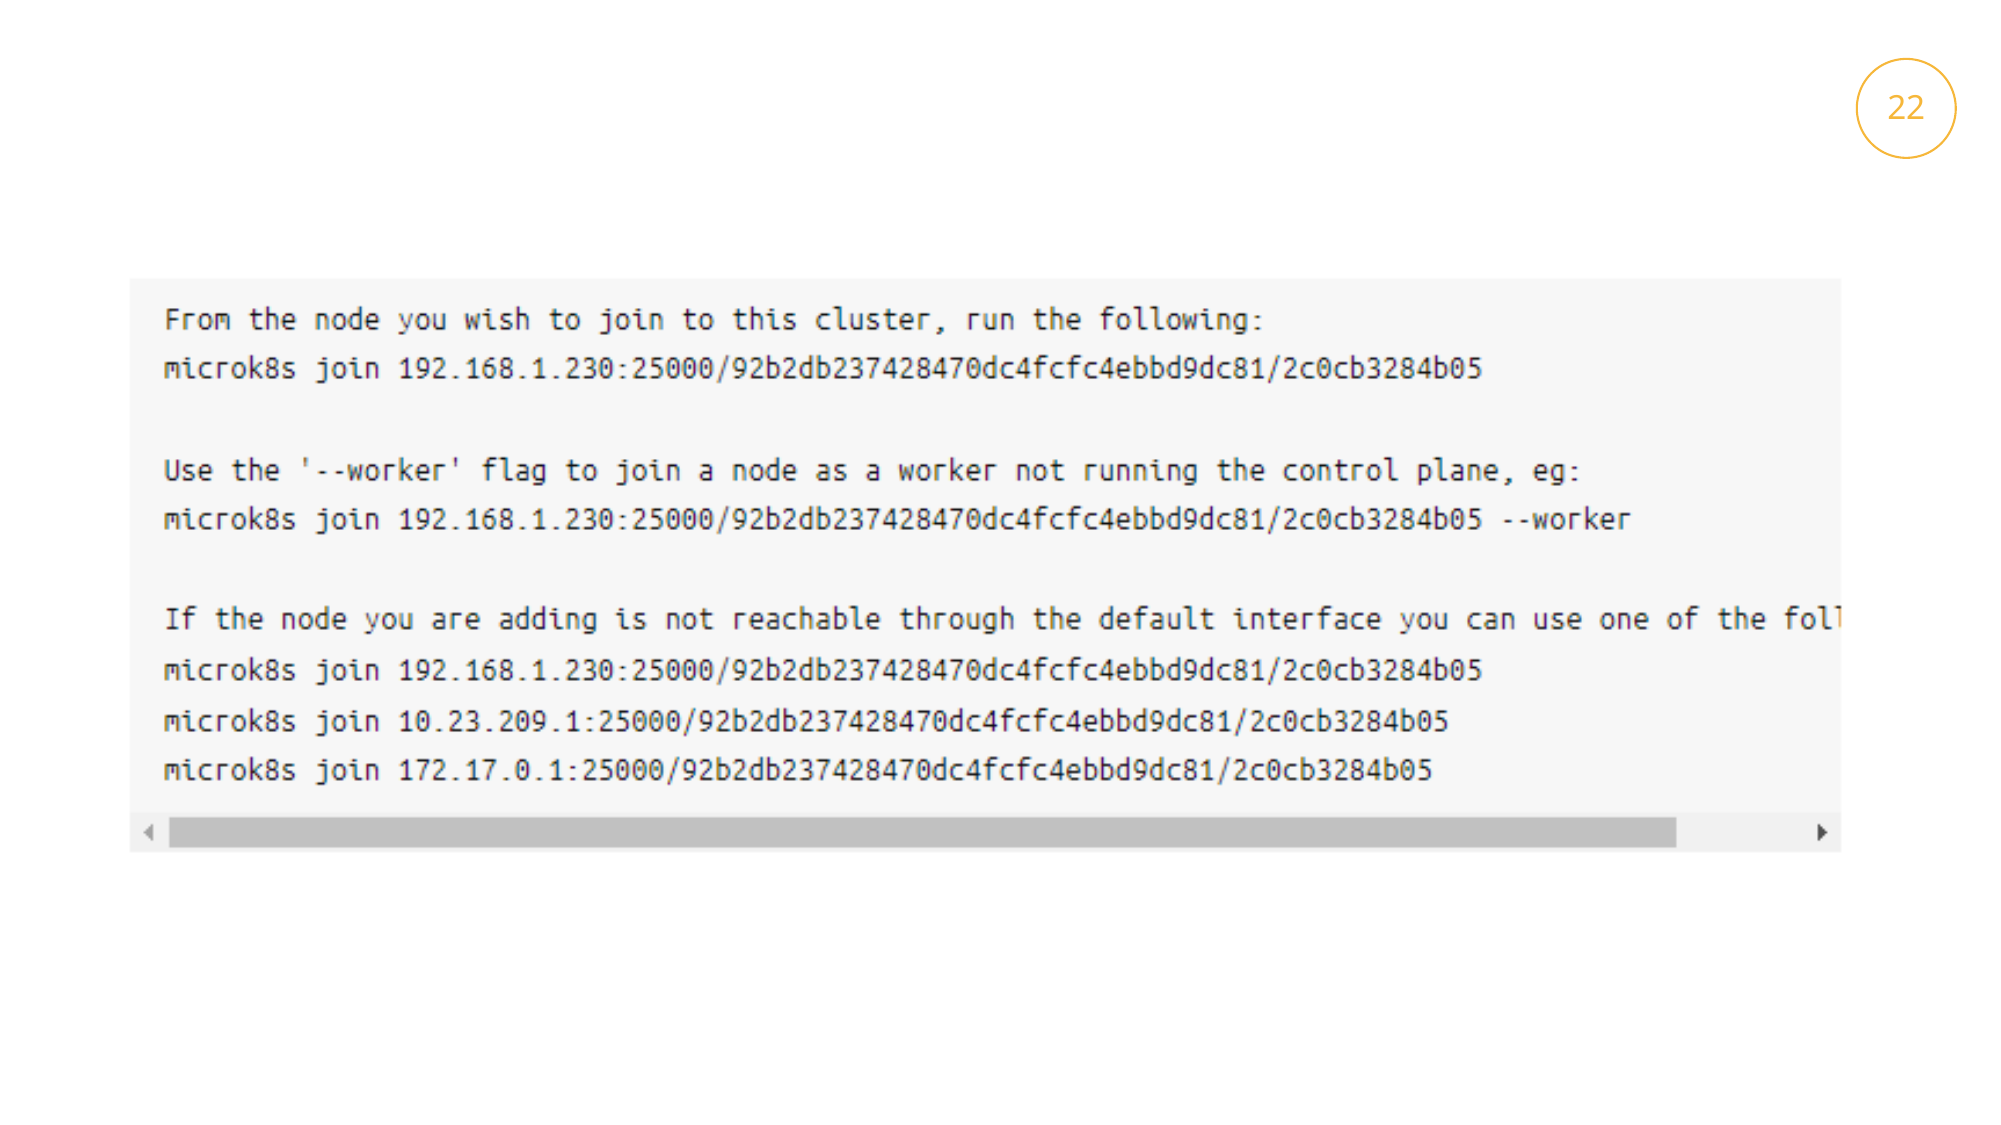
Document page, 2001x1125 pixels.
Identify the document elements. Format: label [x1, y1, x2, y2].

text_box [1856, 58, 1956, 158]
picture [105, 249, 1895, 876]
